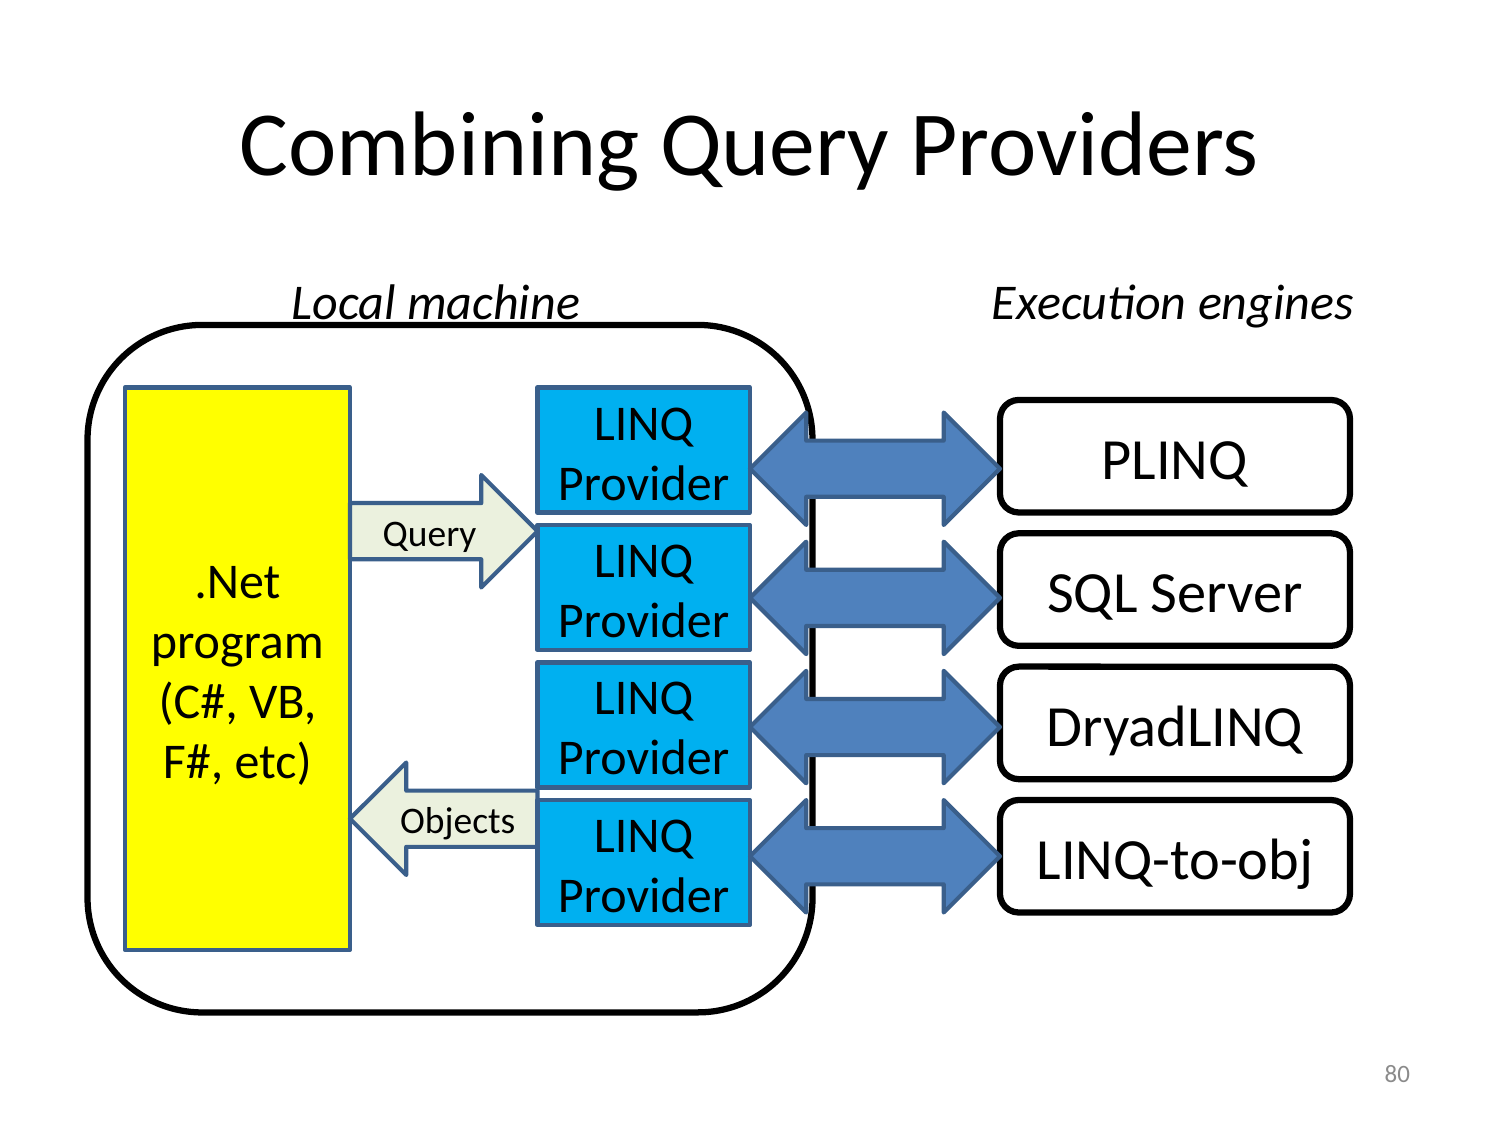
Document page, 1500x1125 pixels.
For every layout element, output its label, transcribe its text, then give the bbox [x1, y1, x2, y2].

text_box LINQ-to-obj [997, 797, 1353, 915]
text_box SQL Server [997, 531, 1353, 648]
text_box LINQ Provider [535, 798, 752, 927]
text_box PLINQ [997, 397, 1353, 515]
text_box [747, 410, 1003, 527]
text_box [752, 668, 1003, 786]
title Combining Query Providers [75, 45, 1425, 233]
text_box Execution engines [977, 262, 1370, 338]
text_box [747, 798, 1003, 915]
text_box LINQ Provider [535, 385, 752, 515]
text_box .Net program (C#, VB, F#, etc) [123, 385, 352, 952]
text_box Objects [347, 760, 540, 877]
text_box LINQ Provider [535, 660, 752, 790]
text_box Local machine [276, 262, 596, 338]
slide_number 80 [1074, 1042, 1425, 1103]
text_box [752, 539, 1003, 657]
text_box LINQ Provider [535, 523, 752, 652]
text_box Query [347, 473, 535, 590]
text_box DryadLINQ [997, 664, 1353, 782]
text_box [85, 322, 815, 1015]
